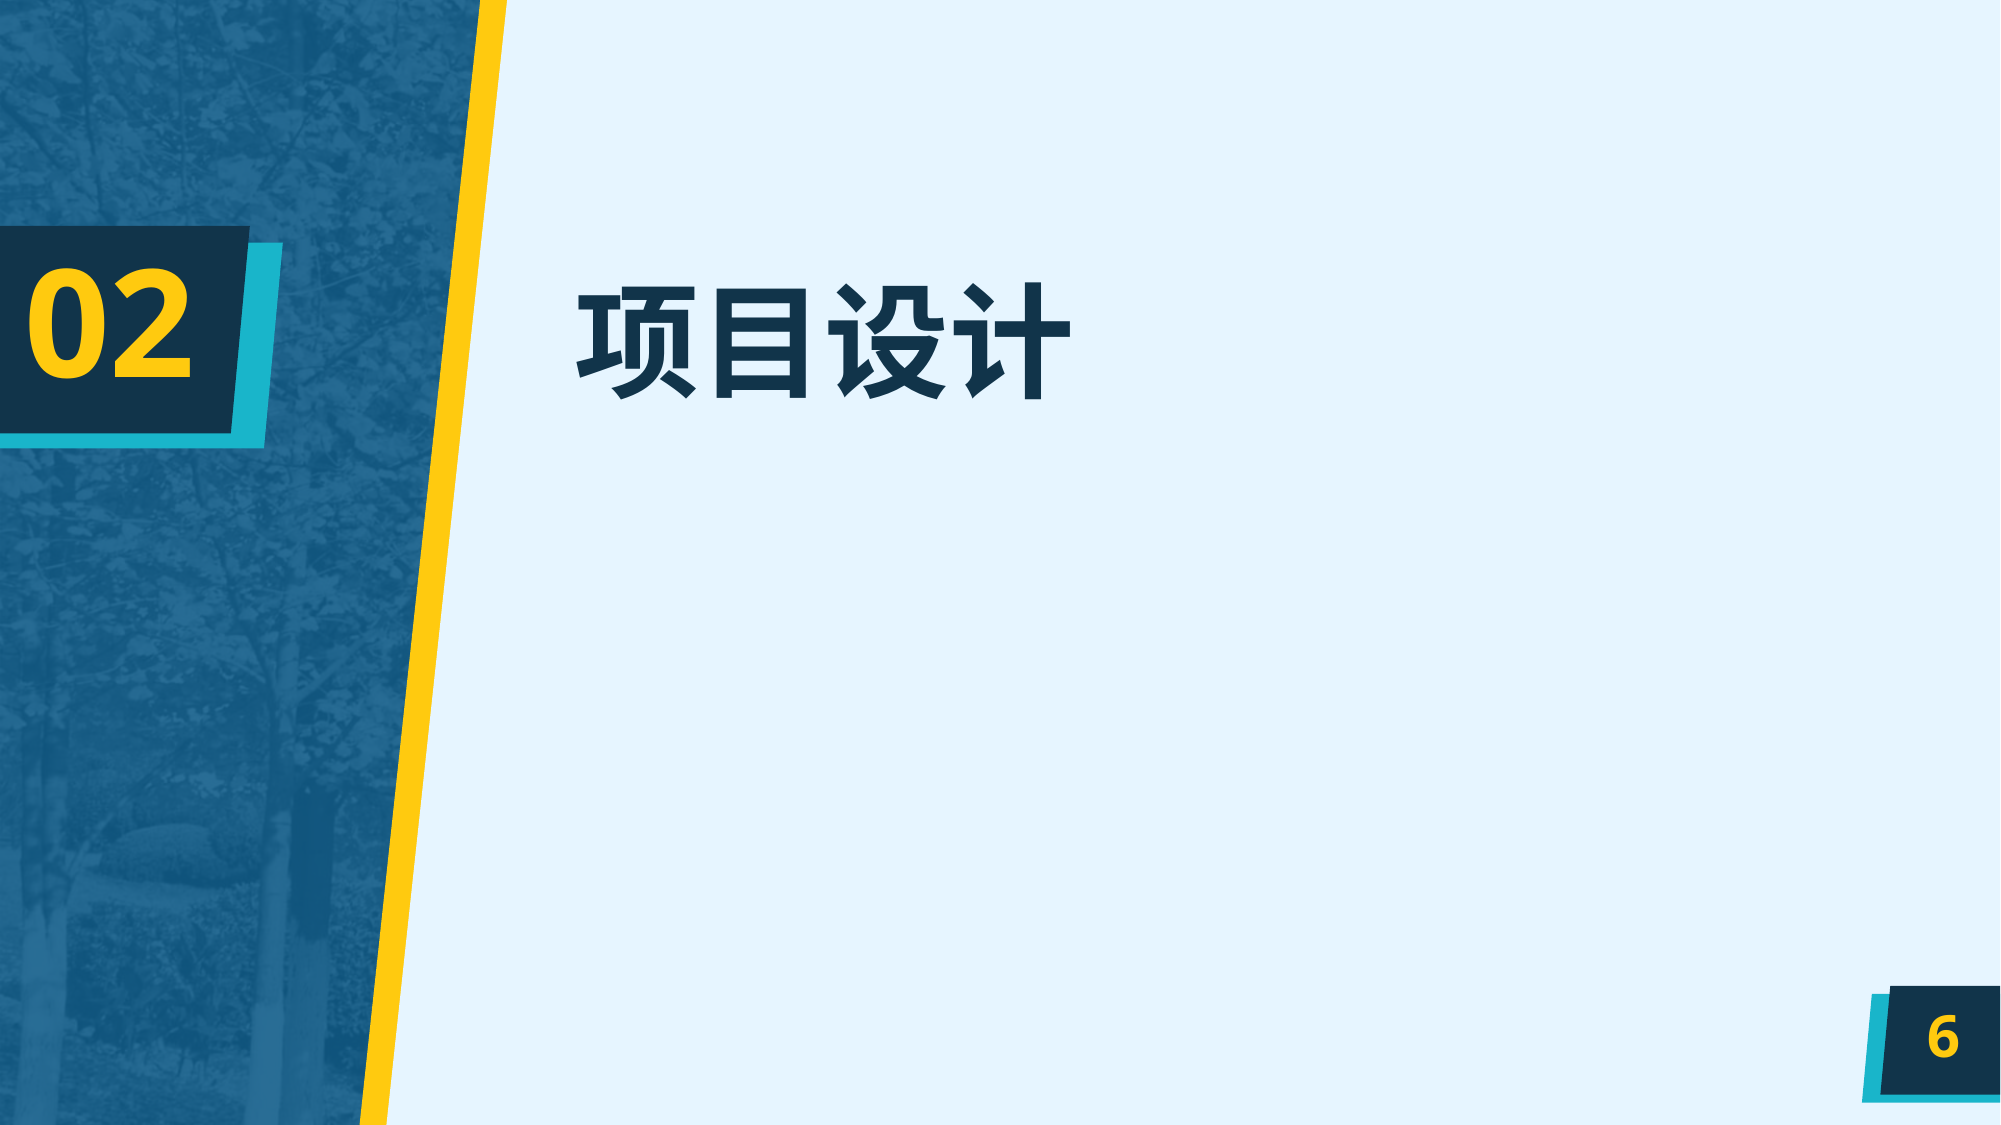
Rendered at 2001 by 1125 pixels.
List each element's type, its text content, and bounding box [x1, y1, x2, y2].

list 02 [0, 242, 220, 415]
slide_number 6 [1898, 993, 1989, 1084]
title 项目设计 [559, 234, 1918, 424]
